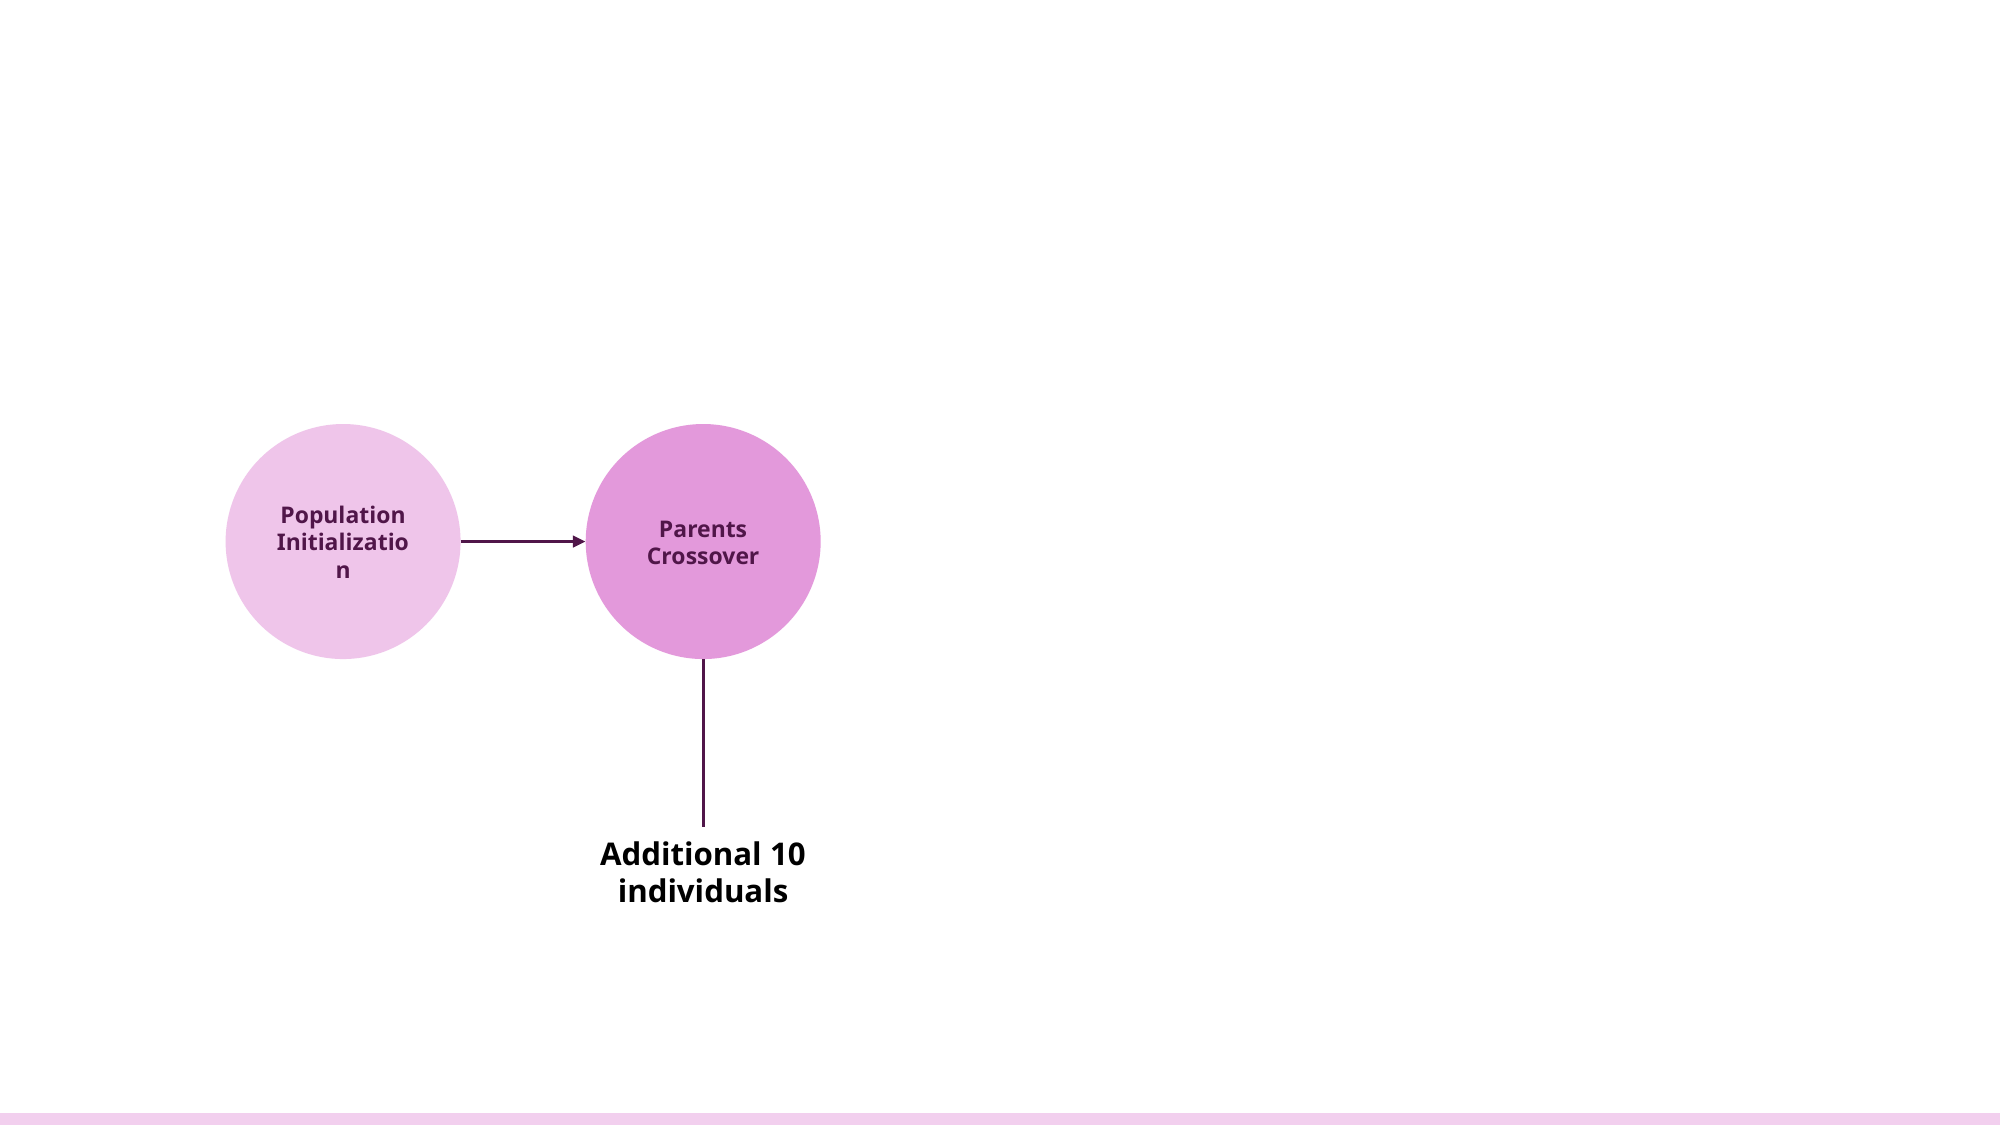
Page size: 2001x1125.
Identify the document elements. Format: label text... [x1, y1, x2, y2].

text_box Population Initialization [224, 422, 463, 661]
text_box Parents Crossover [584, 422, 823, 661]
text_box [0, 1111, 2000, 1125]
text_box Additional 10 individuals [579, 826, 827, 917]
